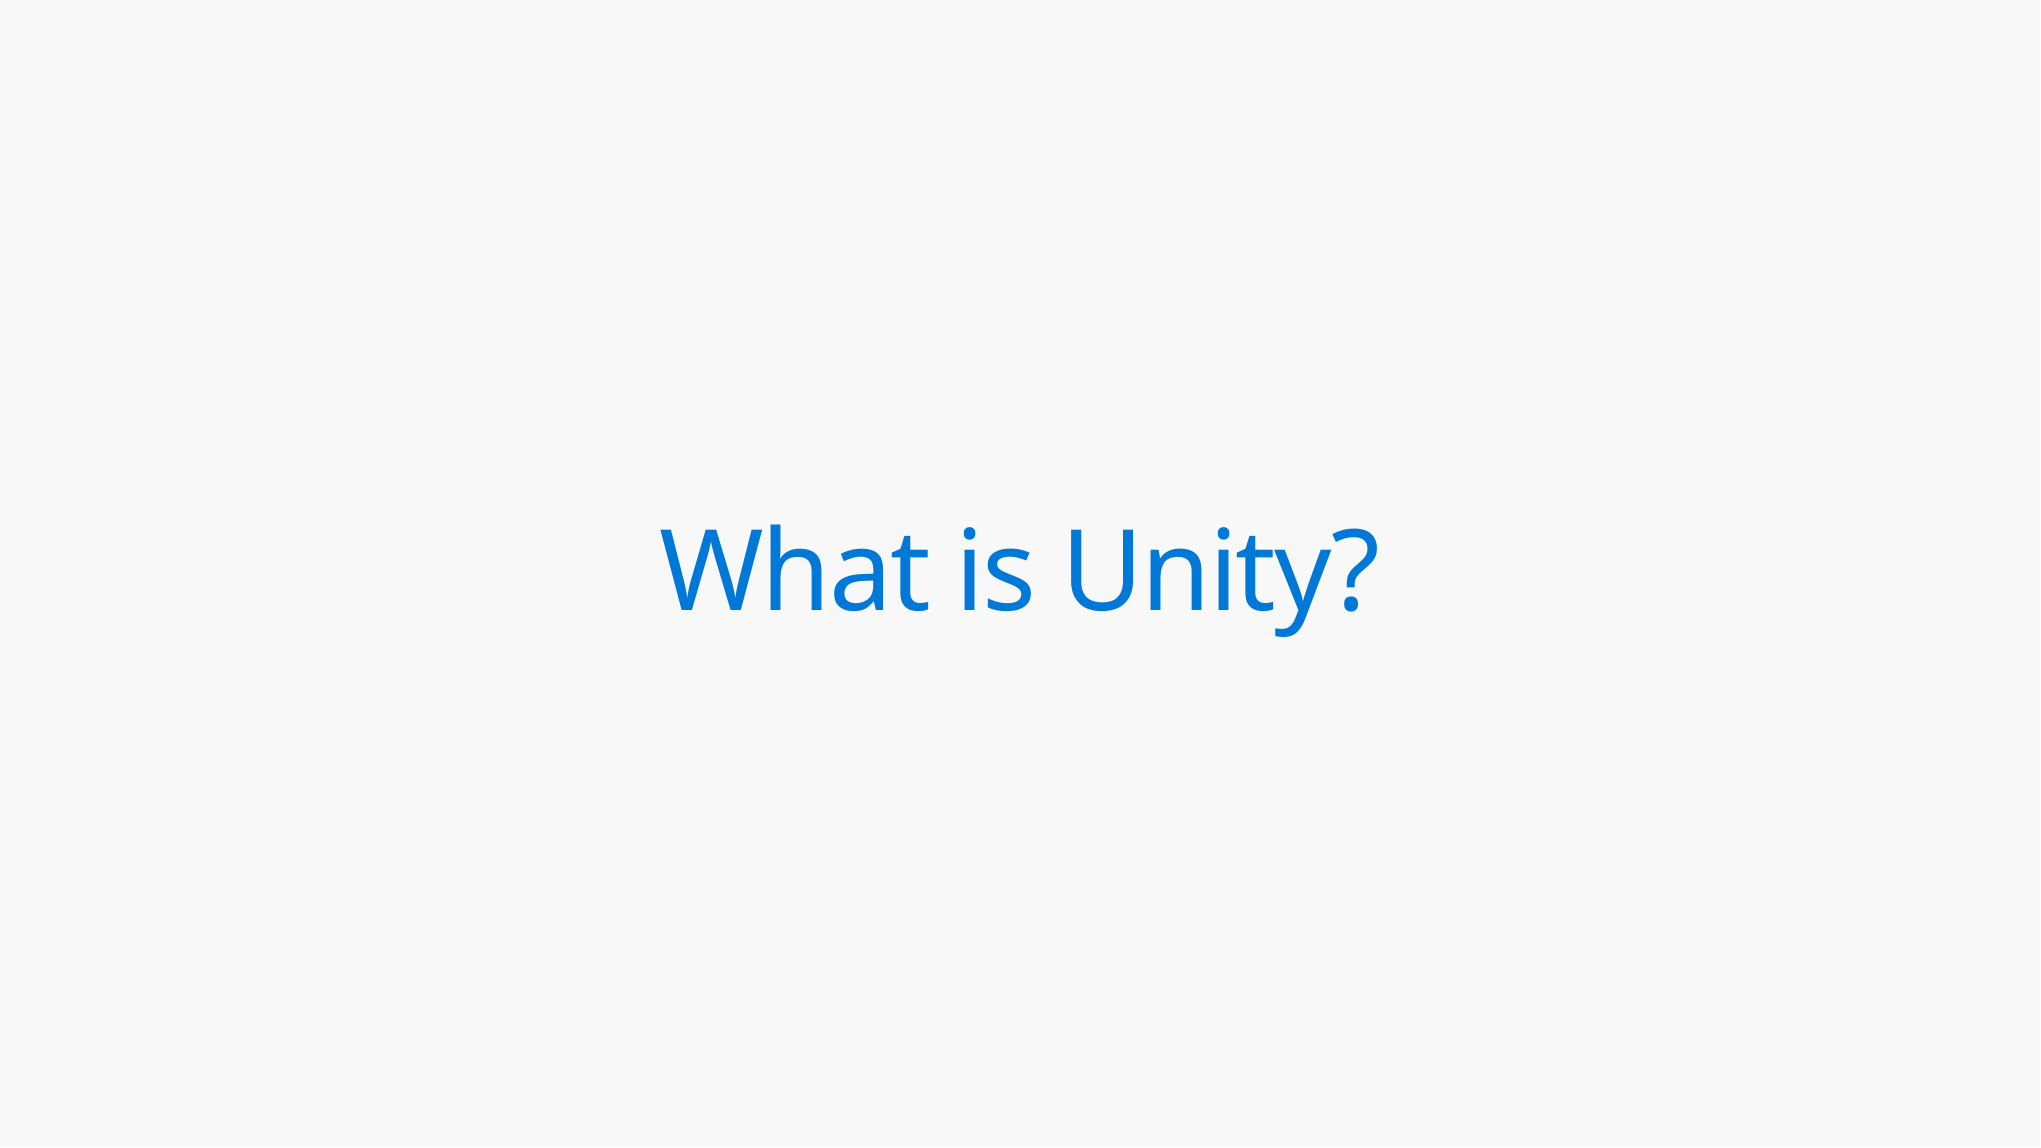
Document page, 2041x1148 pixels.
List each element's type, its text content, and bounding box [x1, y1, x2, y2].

title What is Unity? [7, 498, 2033, 654]
